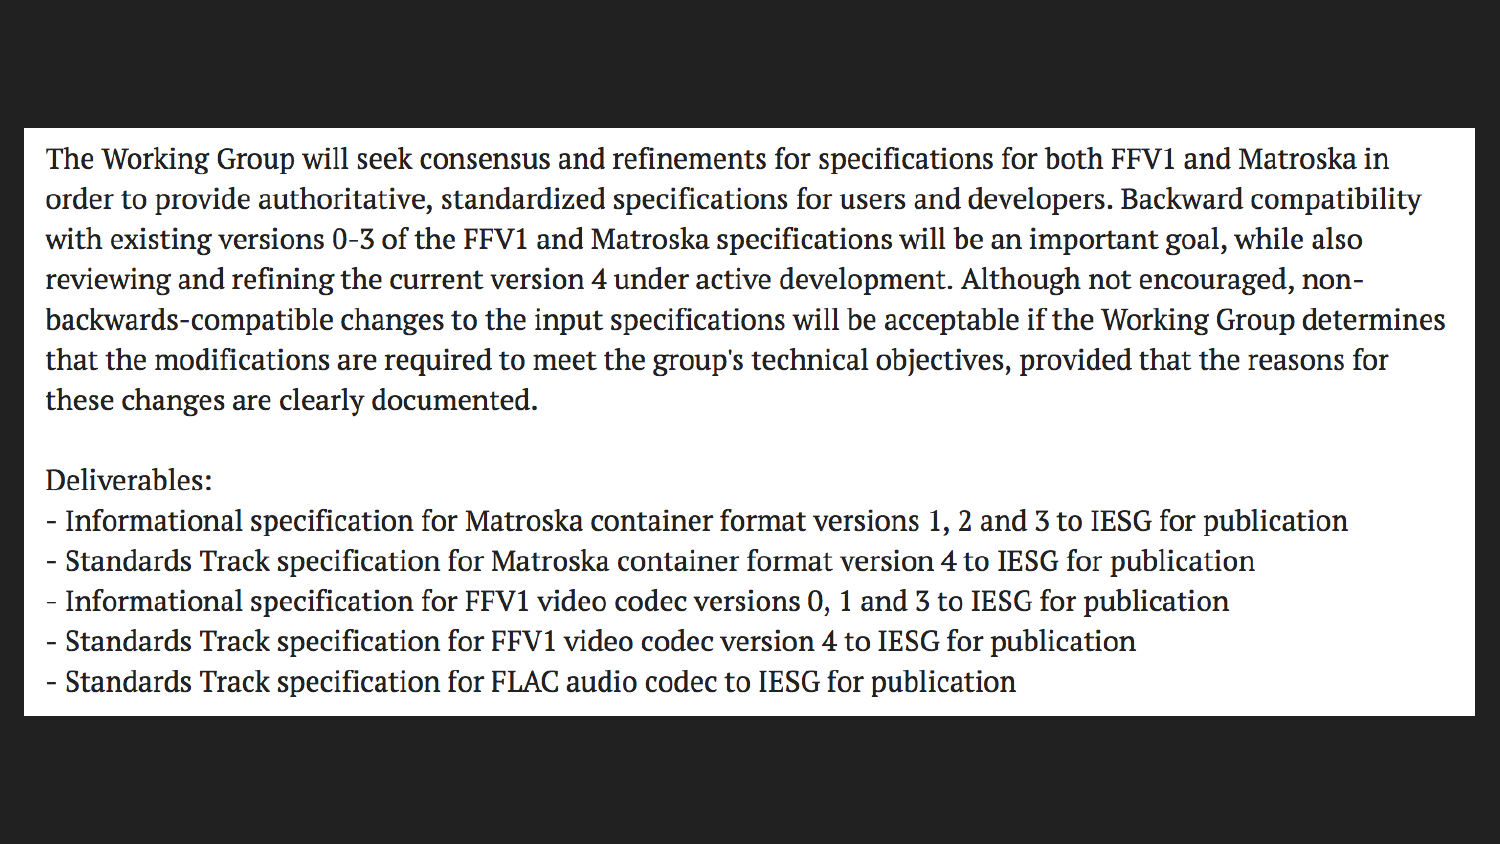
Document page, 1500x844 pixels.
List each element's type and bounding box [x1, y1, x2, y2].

picture [24, 127, 1476, 716]
